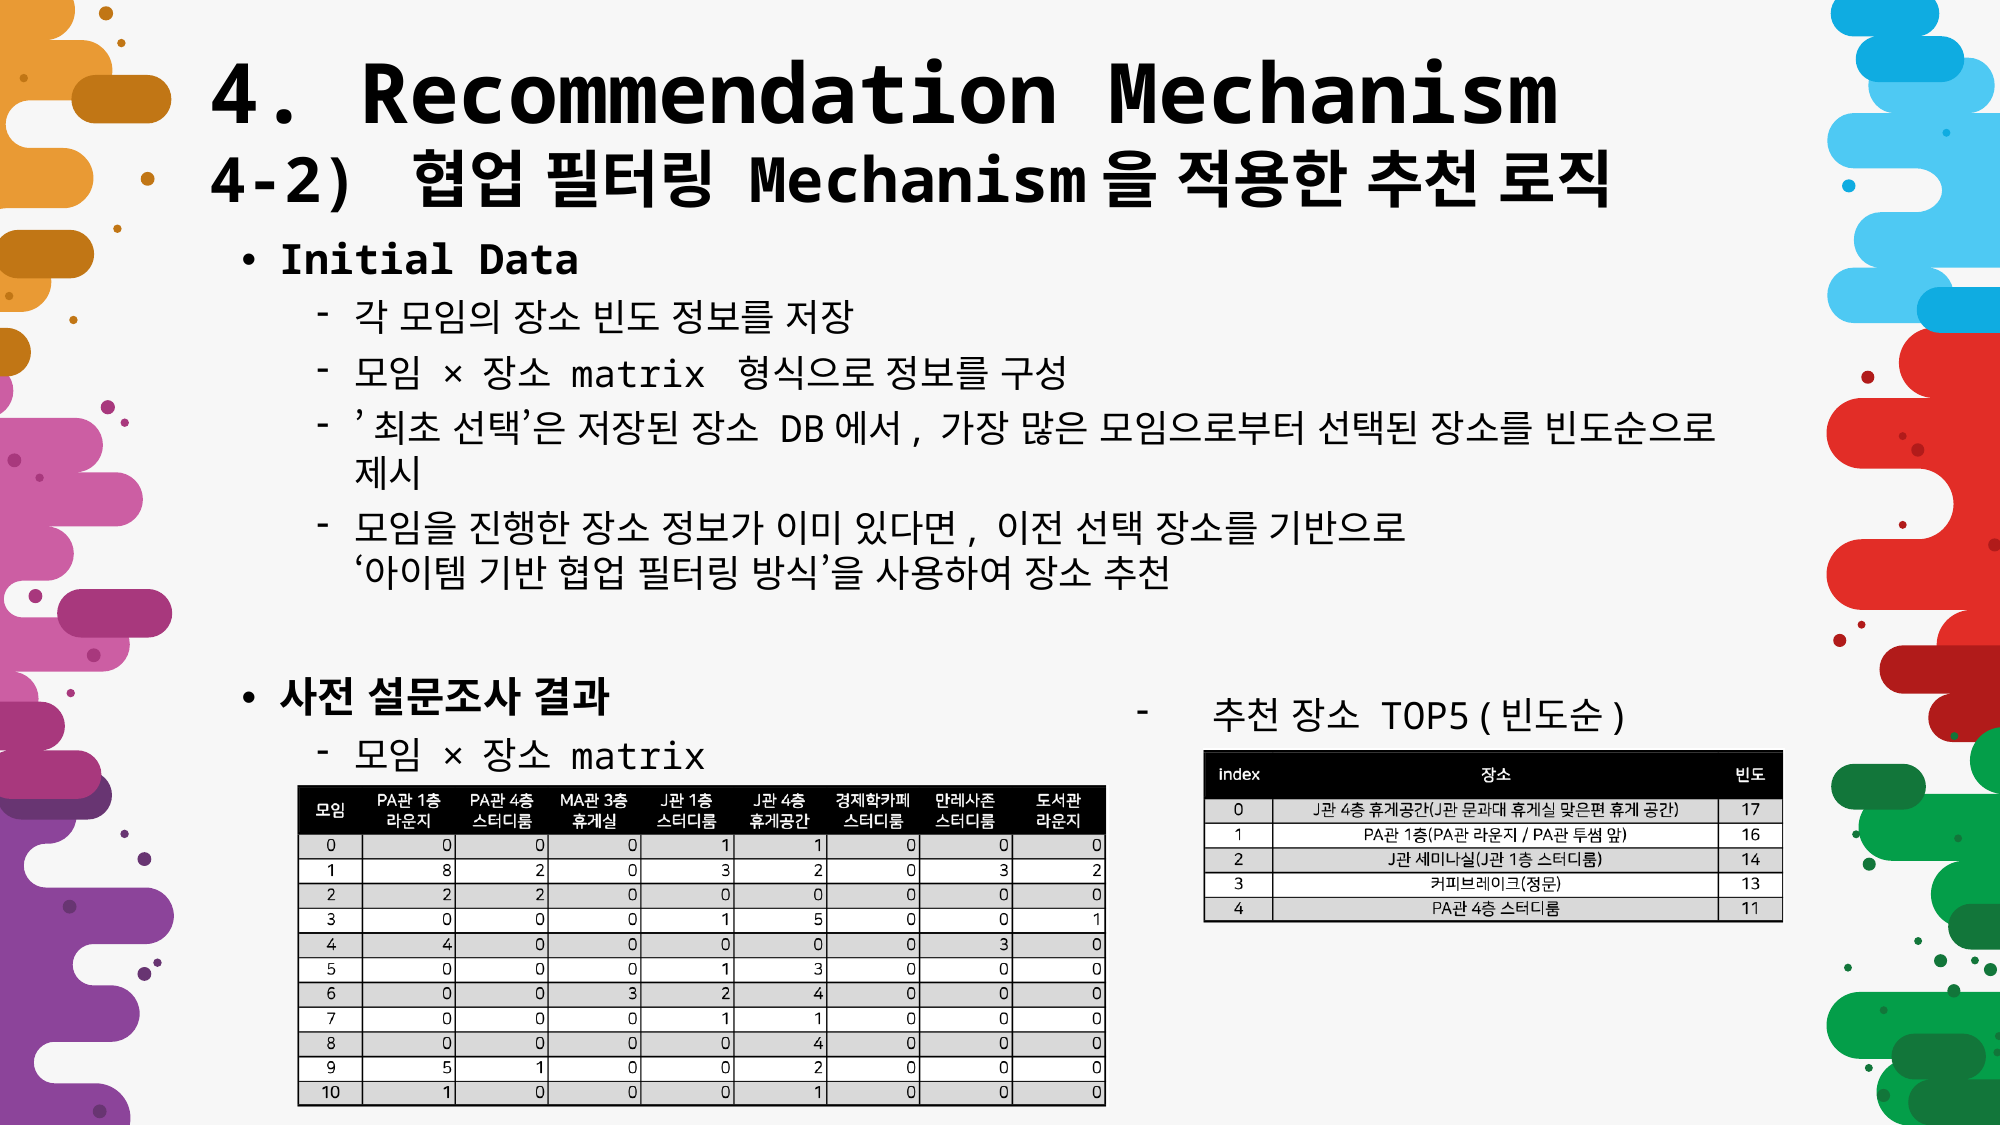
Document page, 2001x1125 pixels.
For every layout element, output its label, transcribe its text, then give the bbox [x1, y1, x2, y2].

text_box 4. Recommendation Mechanism 4-2) 협업 필터링 Mechanism을 적용한 추천 로직 [194, 32, 1715, 223]
picture [296, 785, 1109, 1107]
picture [1203, 748, 1785, 923]
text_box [1826, 0, 2000, 1125]
text_box Initial Data 각 모임의 장소 빈도 정보를 저장 모임 × 장소 matrix 형식으로 정보를 구성 ’최초 선택’은 저장된 장소 DB에서, 가장 많은 모임으로부터 선택된 장소를 빈도순으로 제시 모임을 진행한 장소 정보가 이미 있다면, 이전 선택 장소를 기반으로 ‘아이템 기반 협업 필터링 방식’을 사용하여 장소 추천 사전 설문조사 결과 모임 × 장소 matrix [226, 231, 1786, 1092]
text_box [0, 0, 174, 1125]
text_box 추천 장소 TOP5 (빈도순) [932, 684, 1787, 745]
